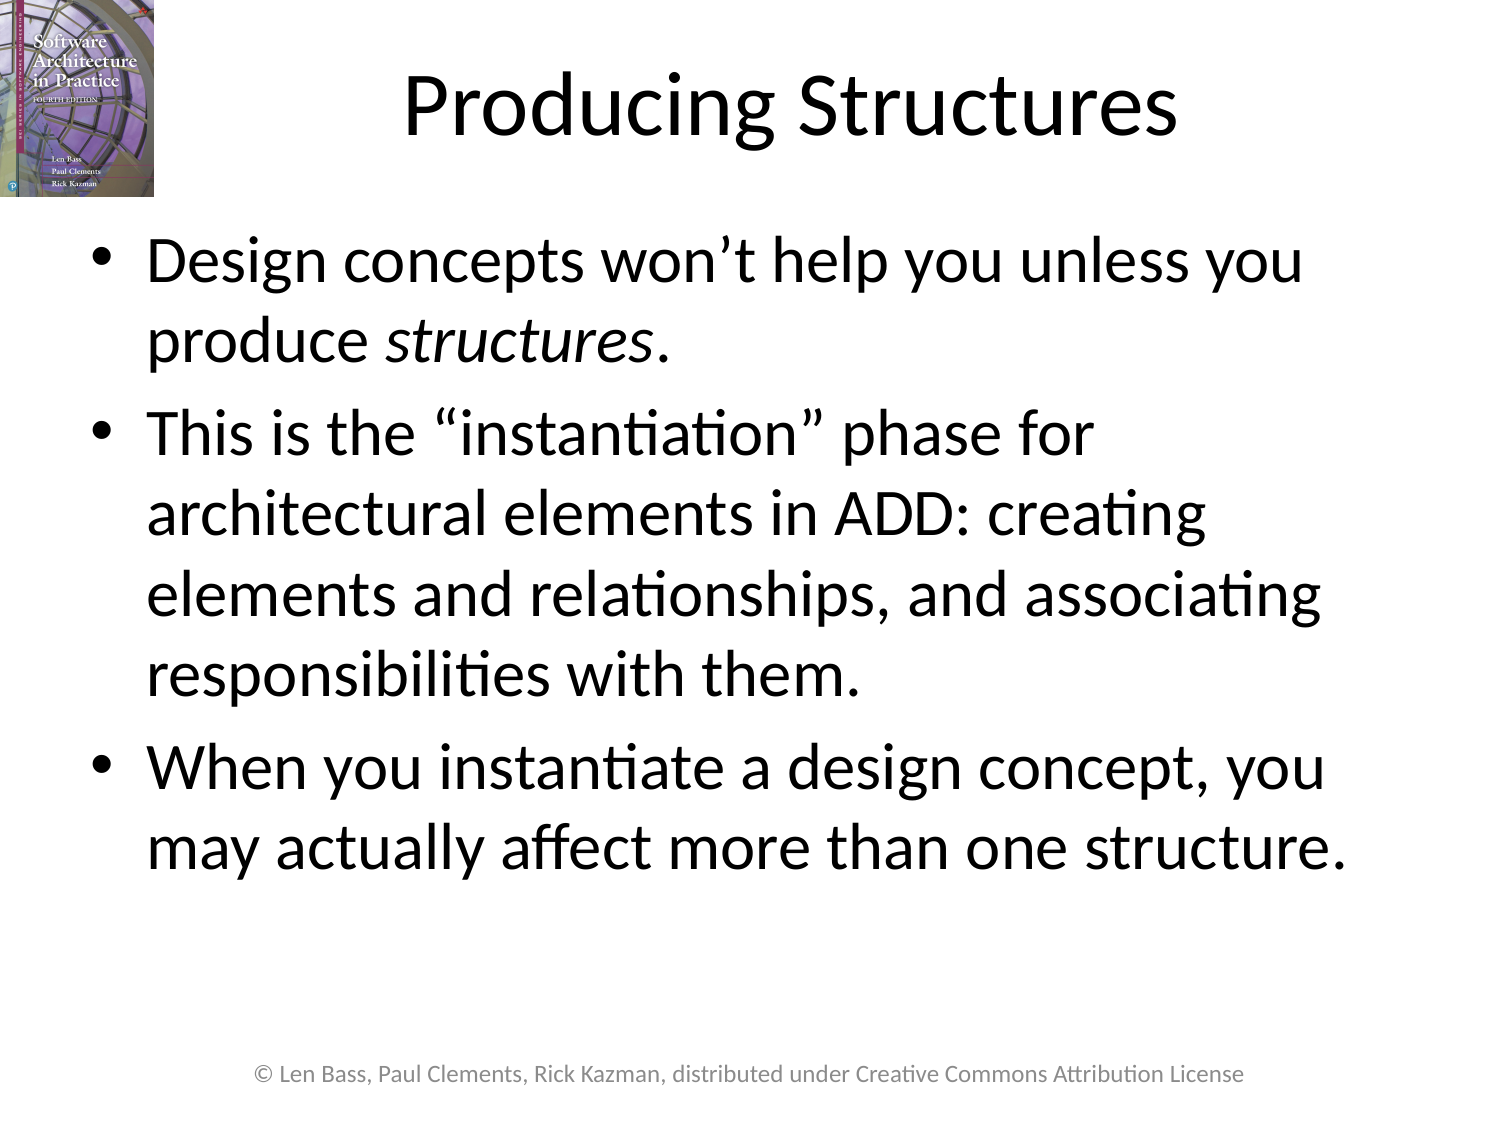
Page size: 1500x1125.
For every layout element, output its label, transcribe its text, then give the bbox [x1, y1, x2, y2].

list Design concepts won’t help you unless you produce structures. This is the “instantiation” phase for architectural elements in ADD: creating elements and relationships, and associating responsibilities with them. When you instantiate a design concept, you may actually affect more than one structure. [75, 208, 1425, 1005]
picture [0, 0, 154, 197]
title Producing Structures [159, 45, 1425, 173]
footer © Len Bass, Paul Clements, Rick Kazman, distributed under Creative Commons Attribution License [230, 1042, 1270, 1103]
